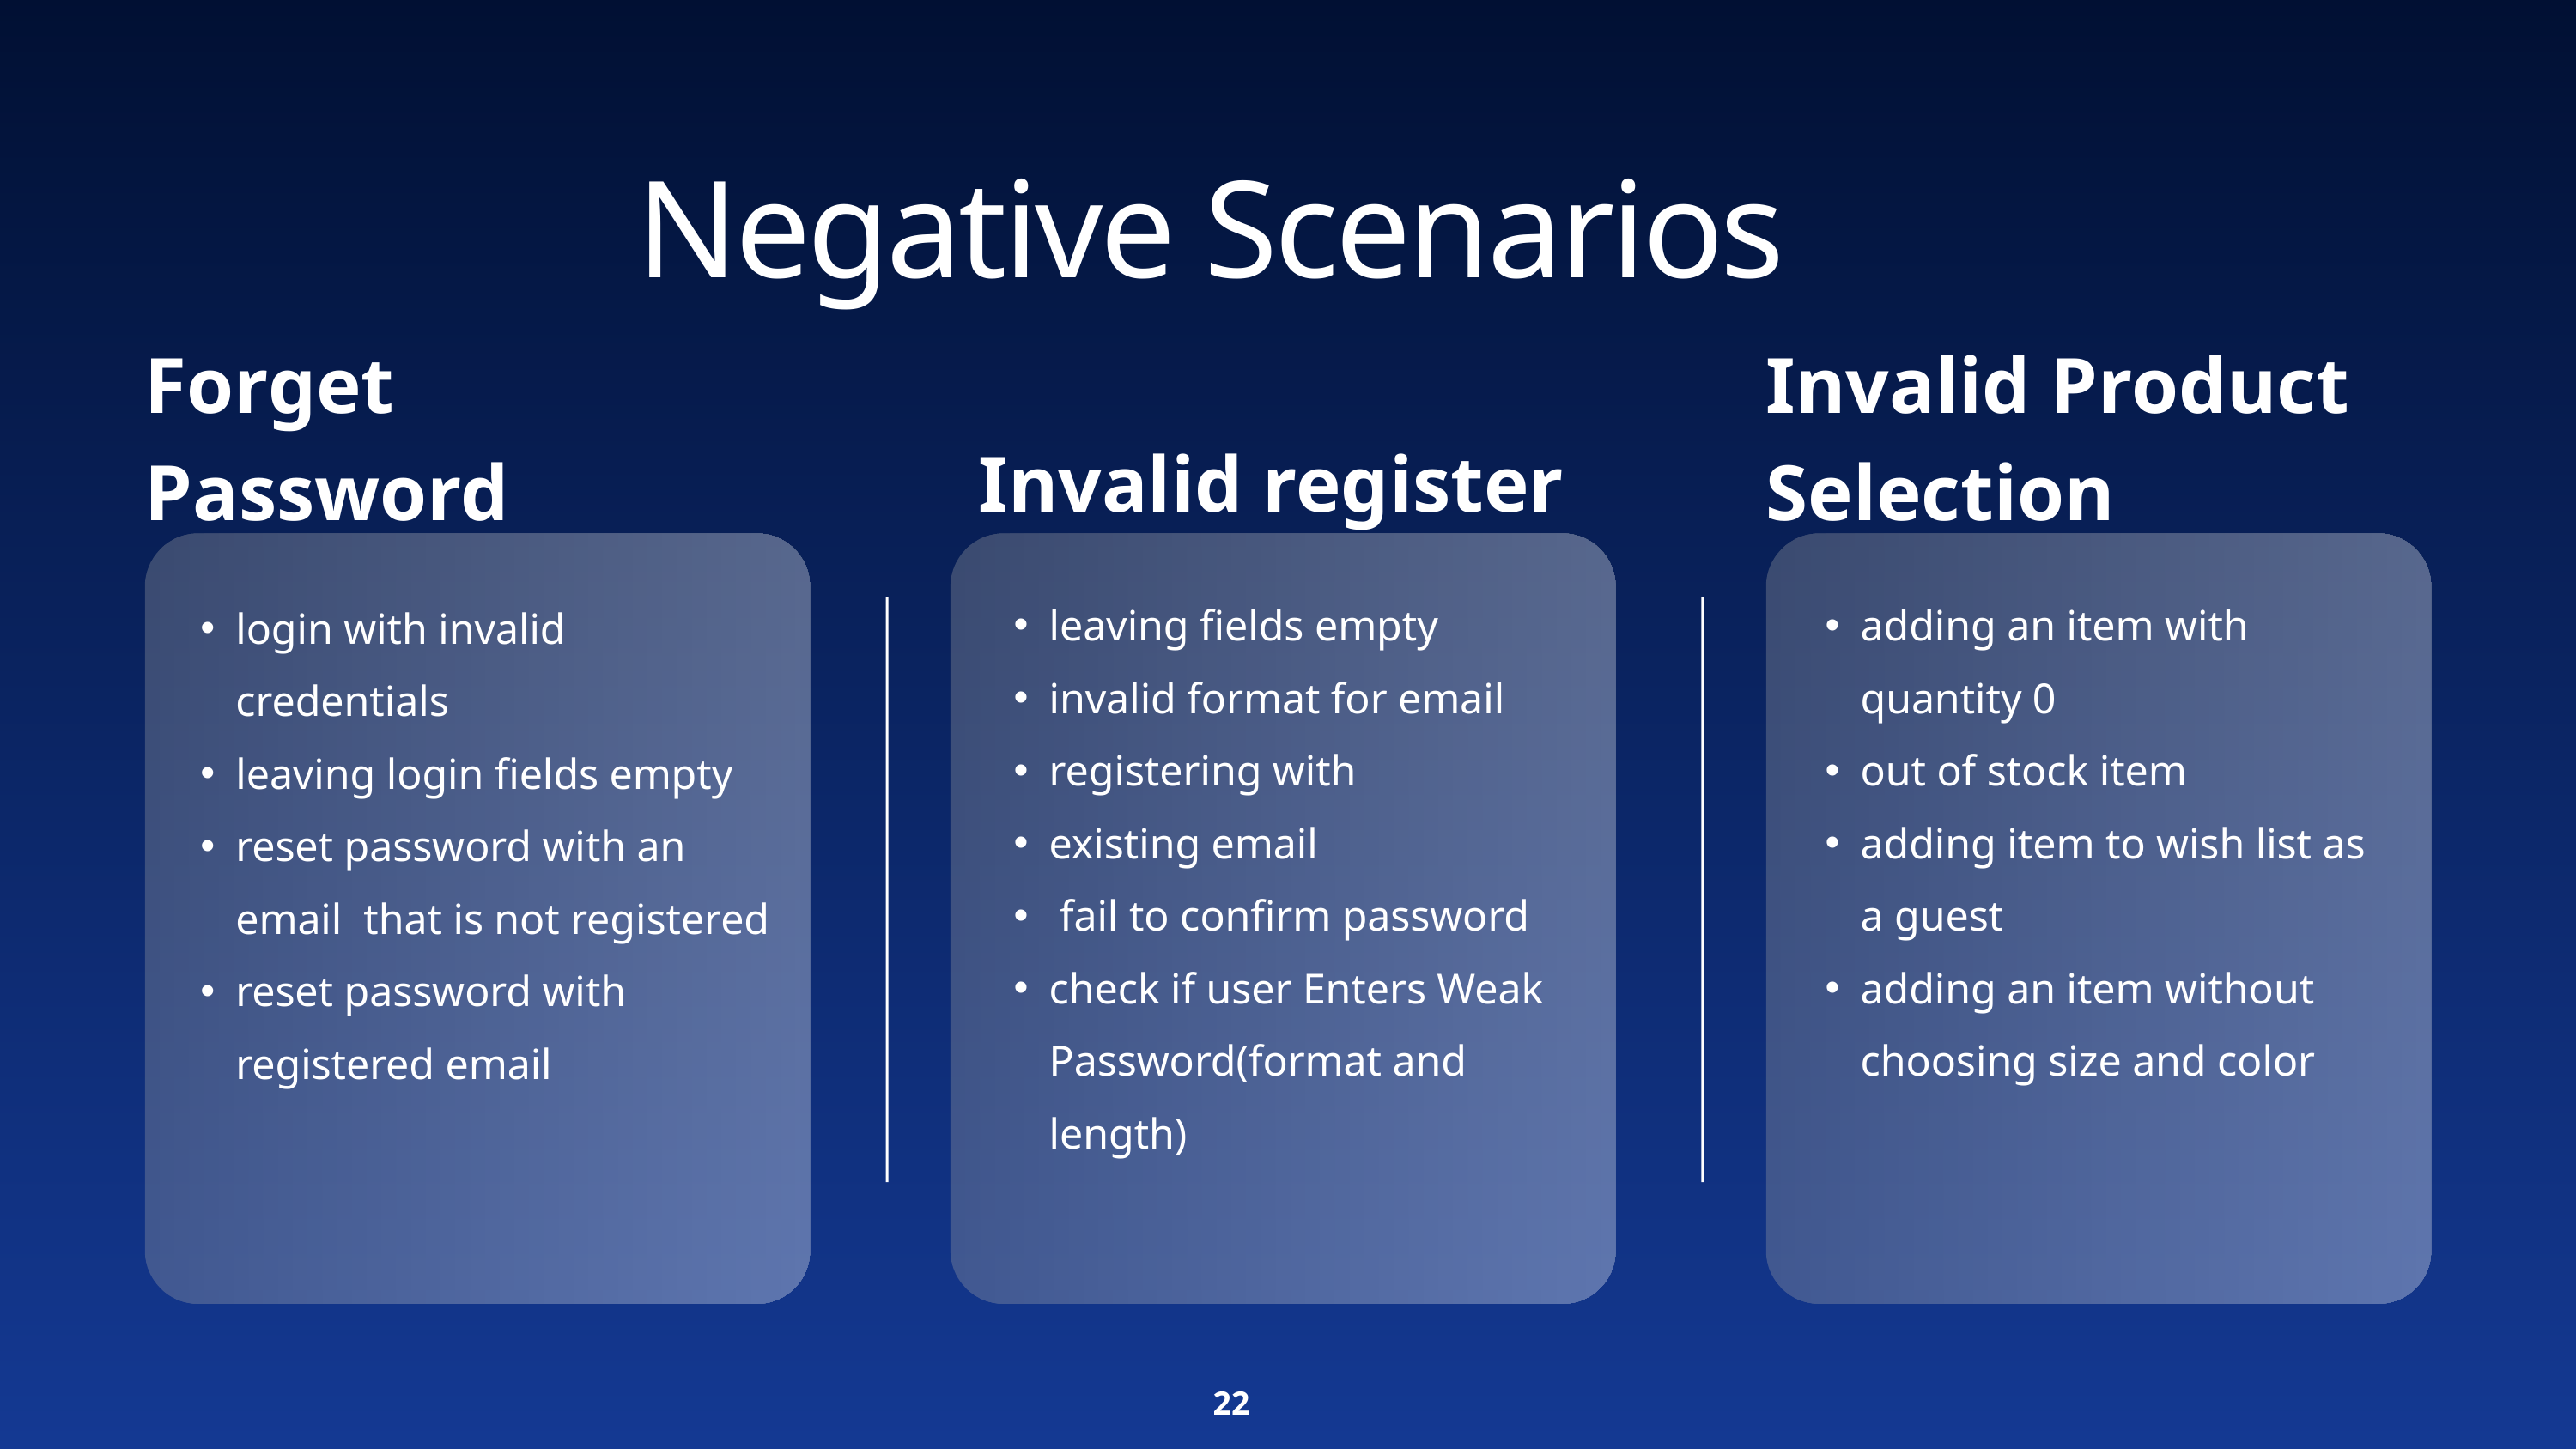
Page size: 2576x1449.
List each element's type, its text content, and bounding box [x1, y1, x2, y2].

text_box Invalid register [978, 420, 1588, 527]
text_box Negative Scenarios [220, 143, 2202, 305]
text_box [950, 533, 1616, 1304]
text_box Invalid Product Selection [1765, 321, 2432, 531]
text_box Forget Password [144, 321, 700, 530]
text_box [144, 533, 811, 1304]
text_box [1765, 533, 2432, 1304]
text_box 22 [1205, 1379, 1259, 1422]
